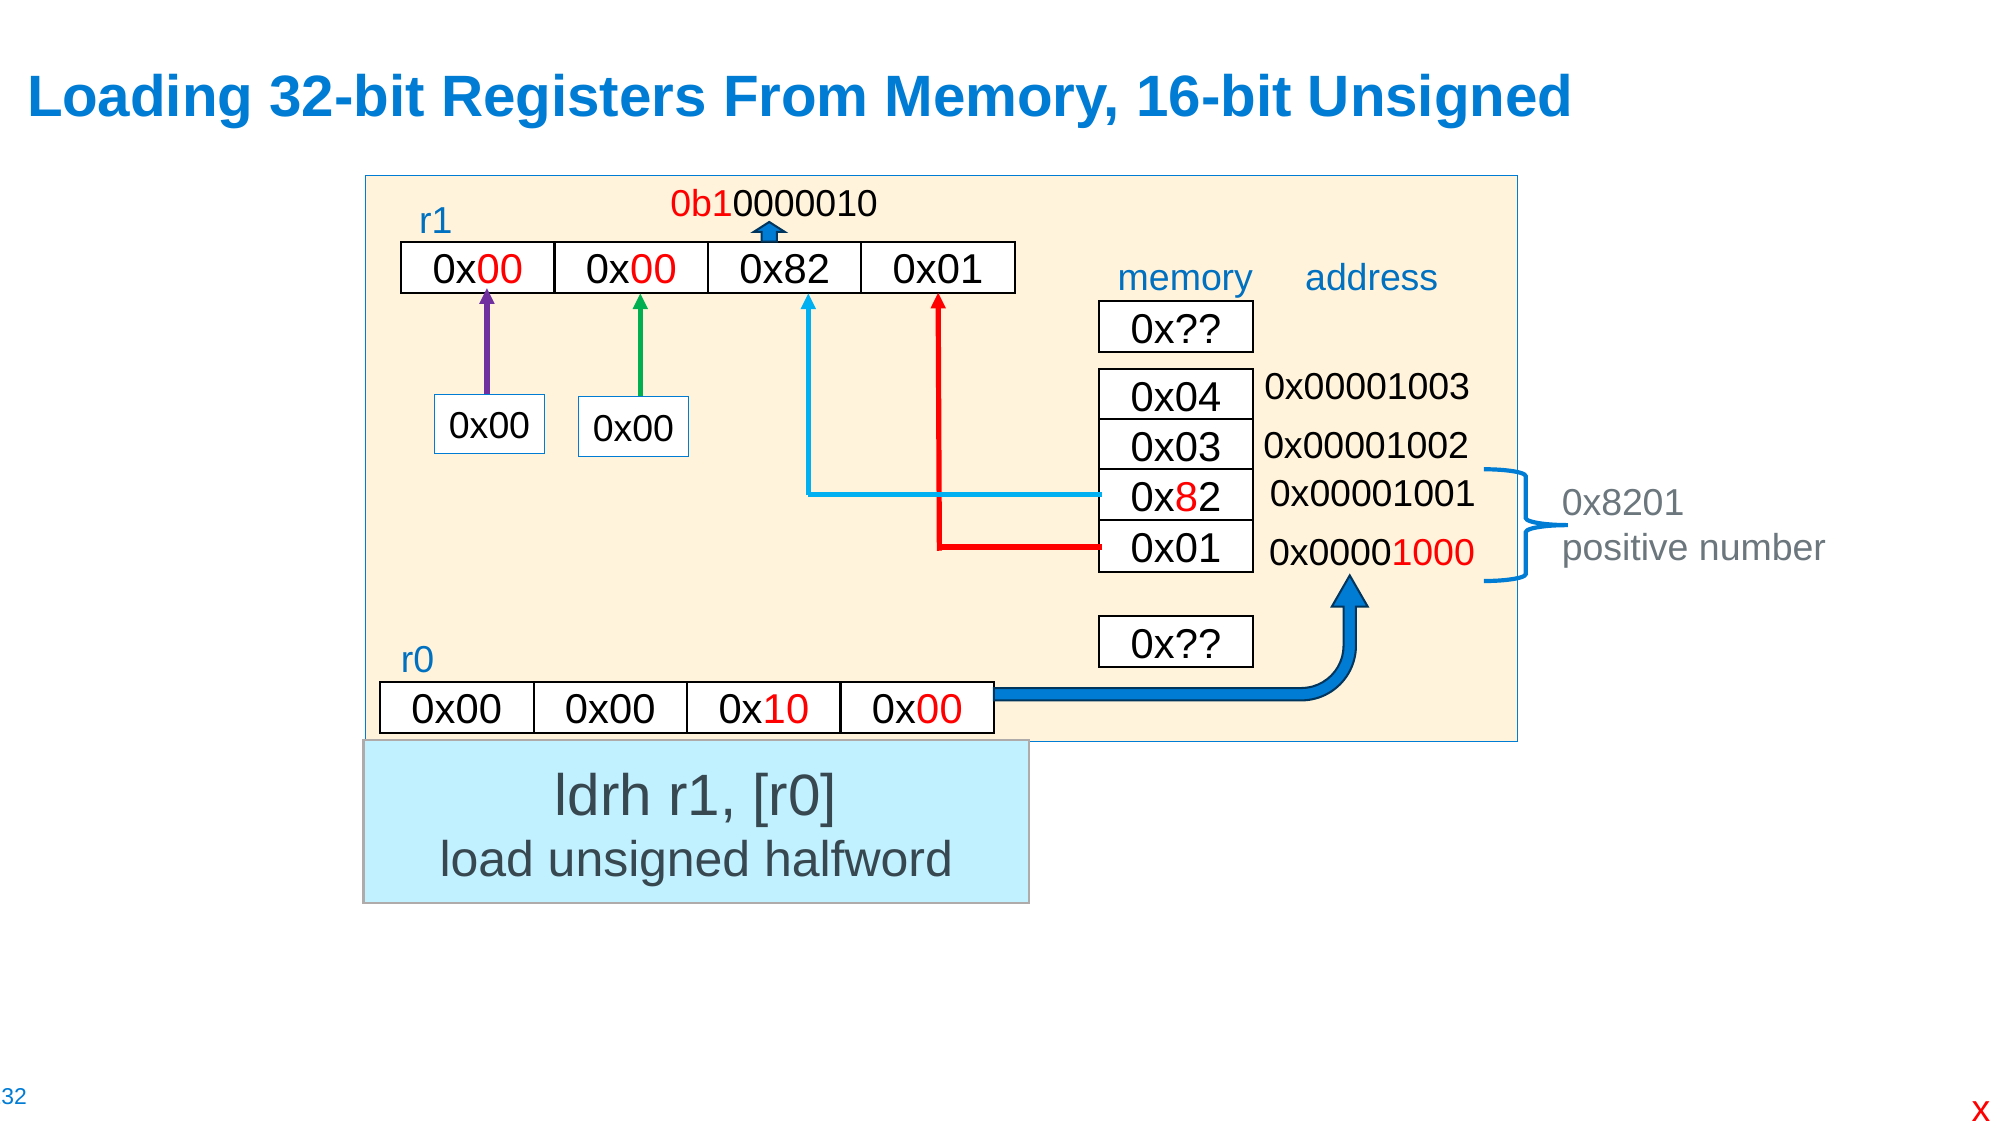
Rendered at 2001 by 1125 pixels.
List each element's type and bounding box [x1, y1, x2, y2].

text_box [362, 171, 1841, 904]
title [12, 19, 1987, 137]
text_box [1956, 1076, 2000, 1125]
